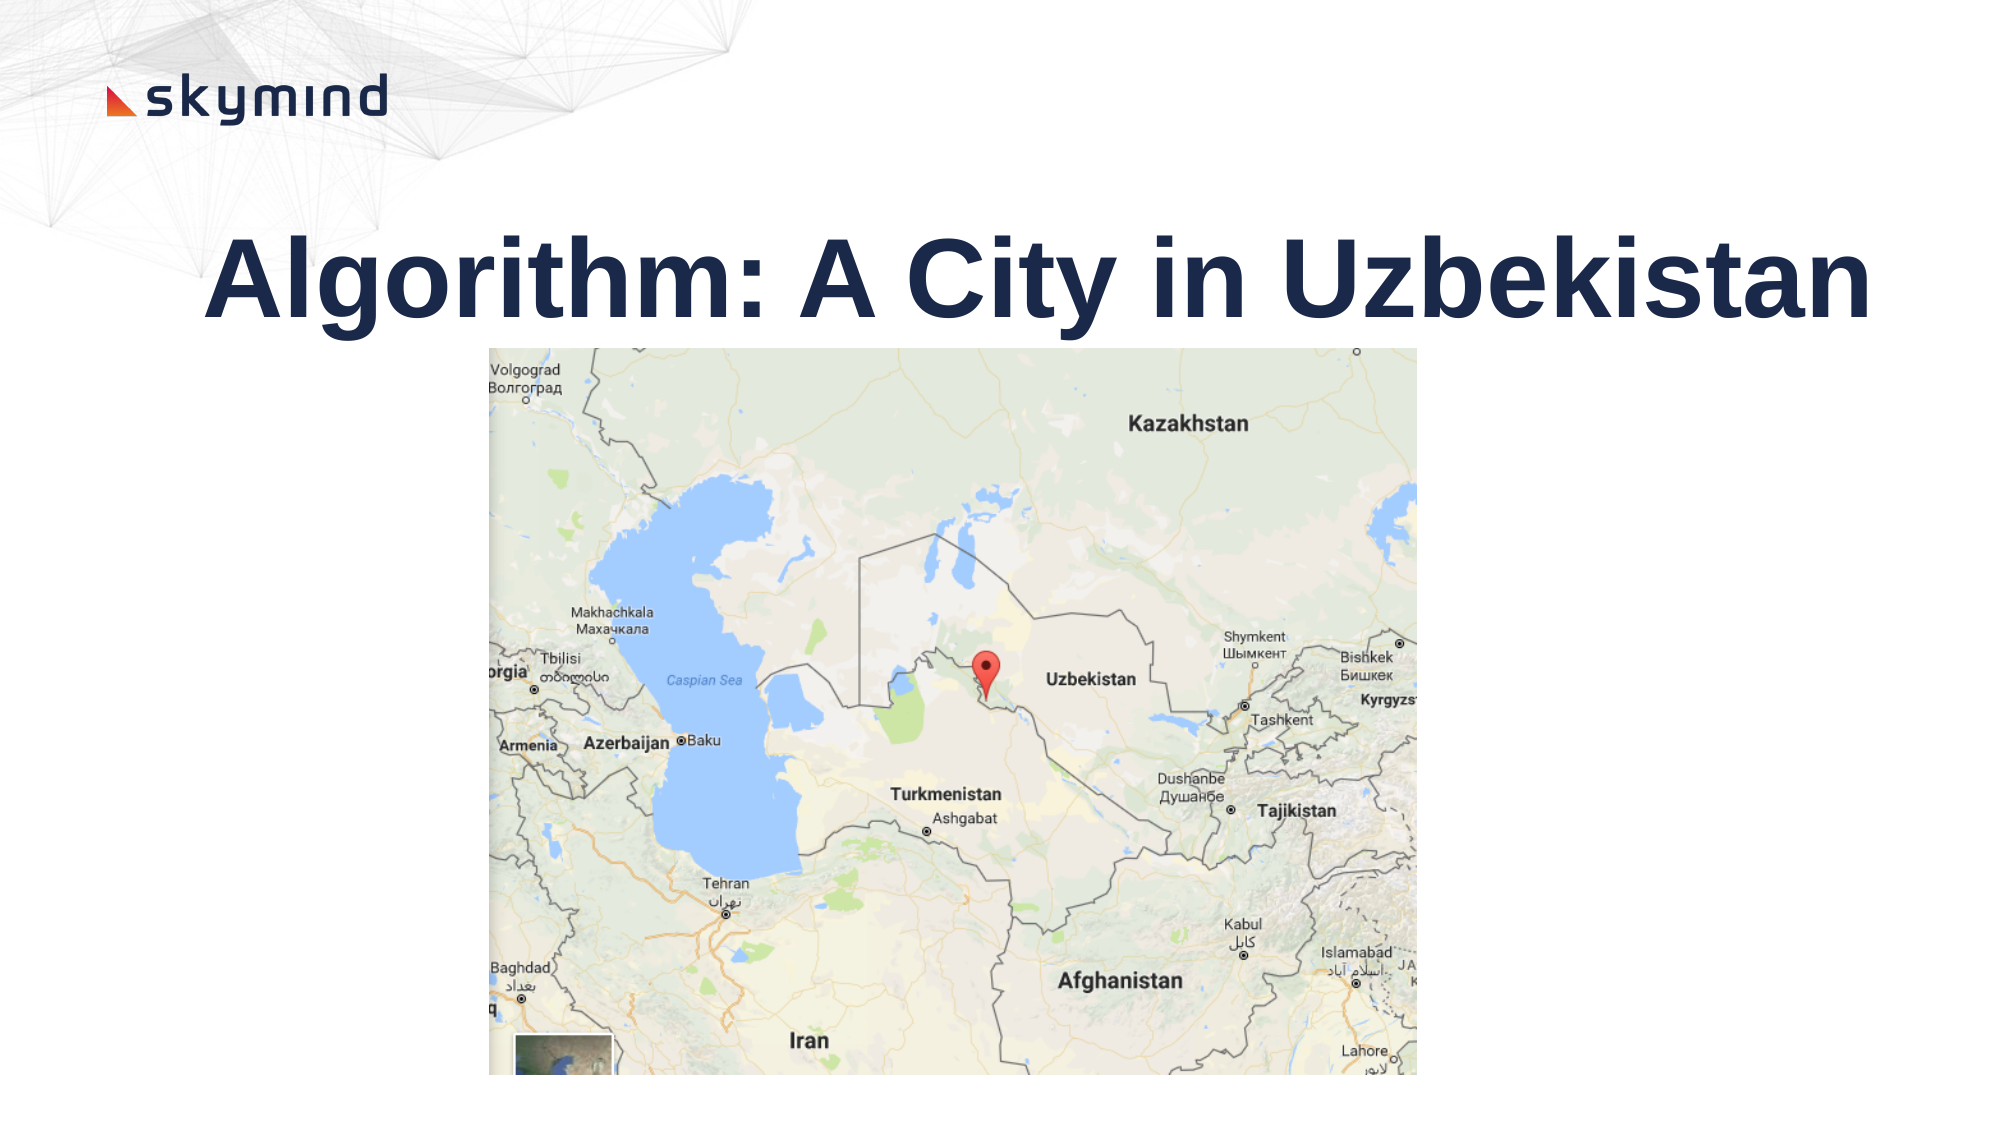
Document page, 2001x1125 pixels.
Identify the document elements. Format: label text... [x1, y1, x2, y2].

text_box Algorithm: A City in Uzbekistan [142, 198, 1936, 349]
picture [0, 0, 1457, 1125]
